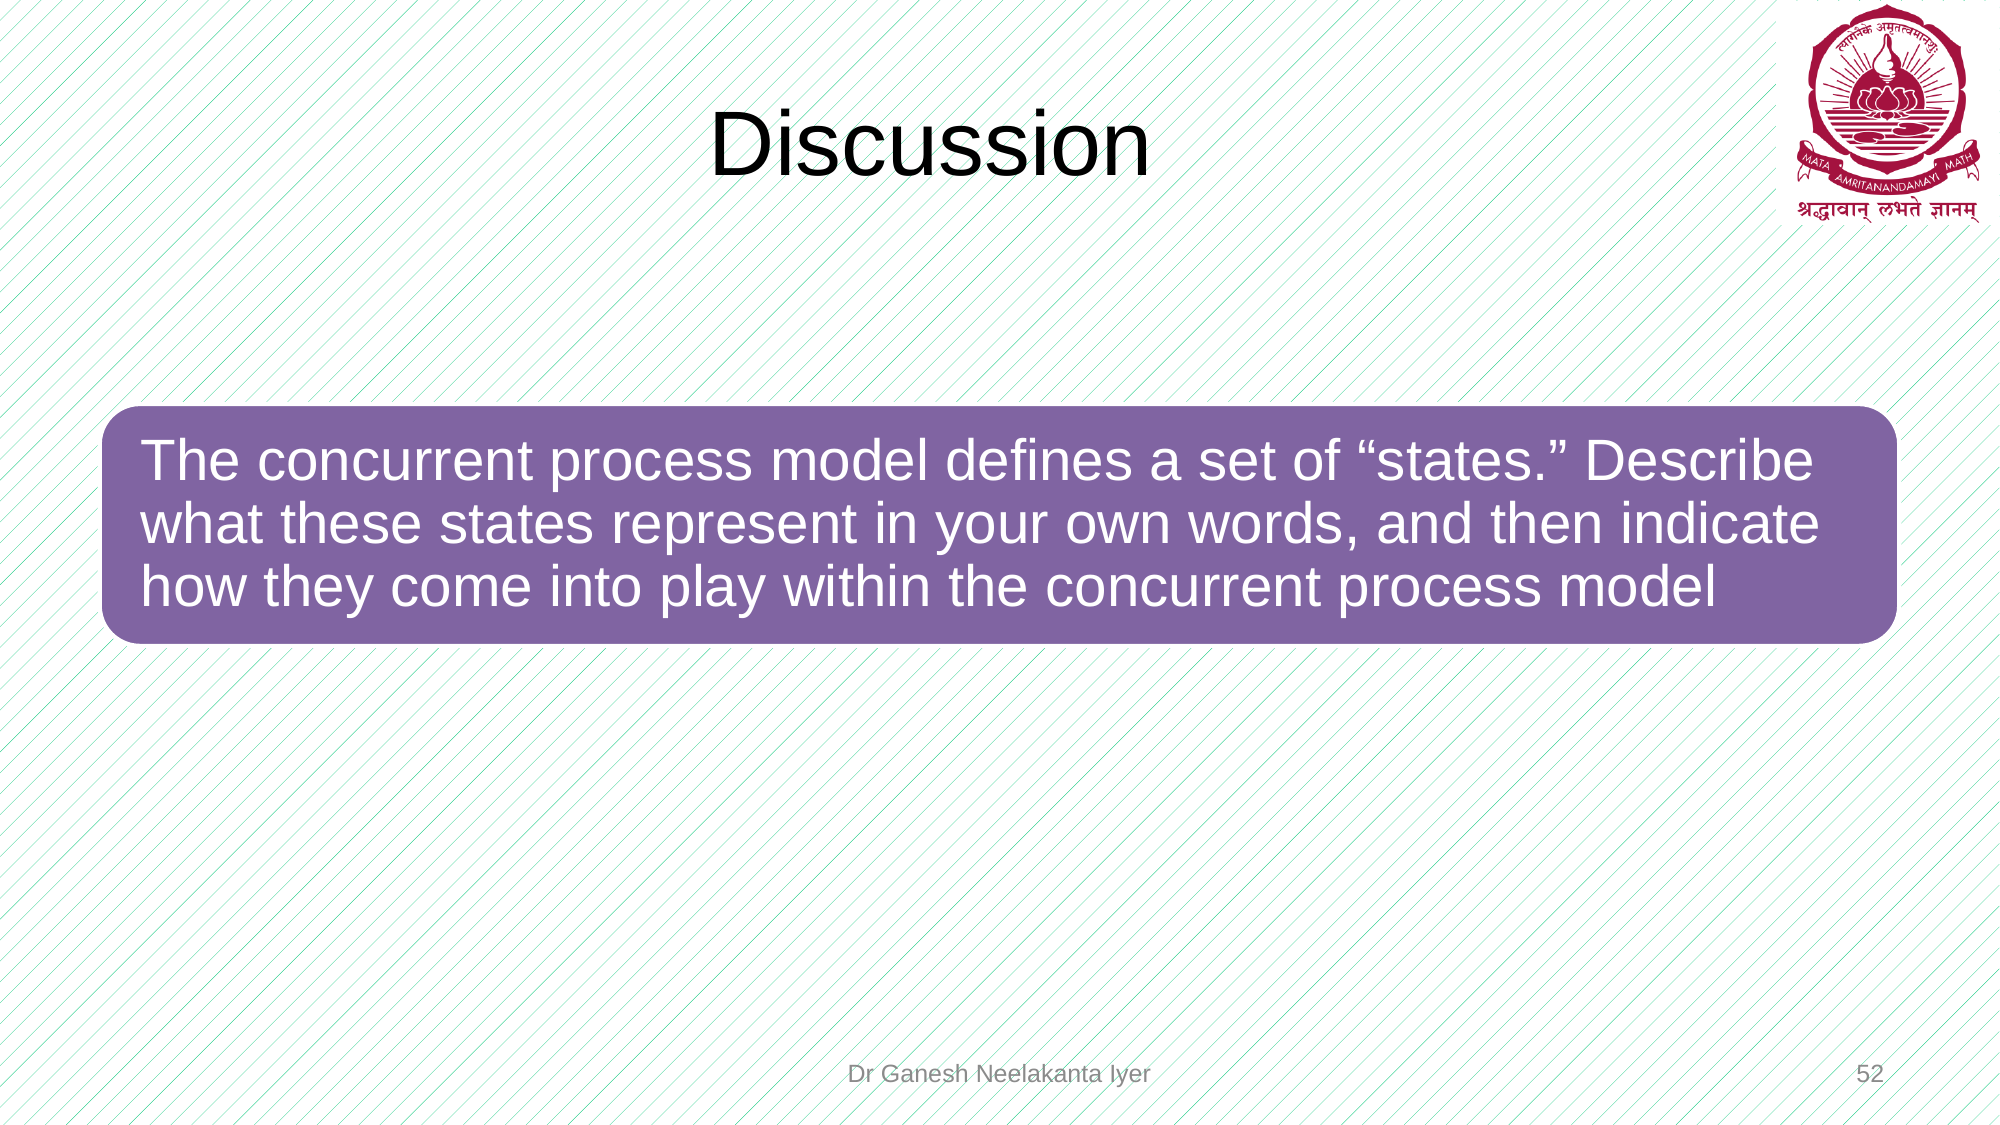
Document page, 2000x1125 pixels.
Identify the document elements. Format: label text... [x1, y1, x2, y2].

slide_number 52 [1432, 1042, 1900, 1103]
picture [1776, 1, 2000, 225]
footer Dr Ganesh Neelakanta Iyer [683, 1042, 1317, 1103]
title Discussion [99, 45, 1763, 233]
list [99, 387, 1900, 663]
